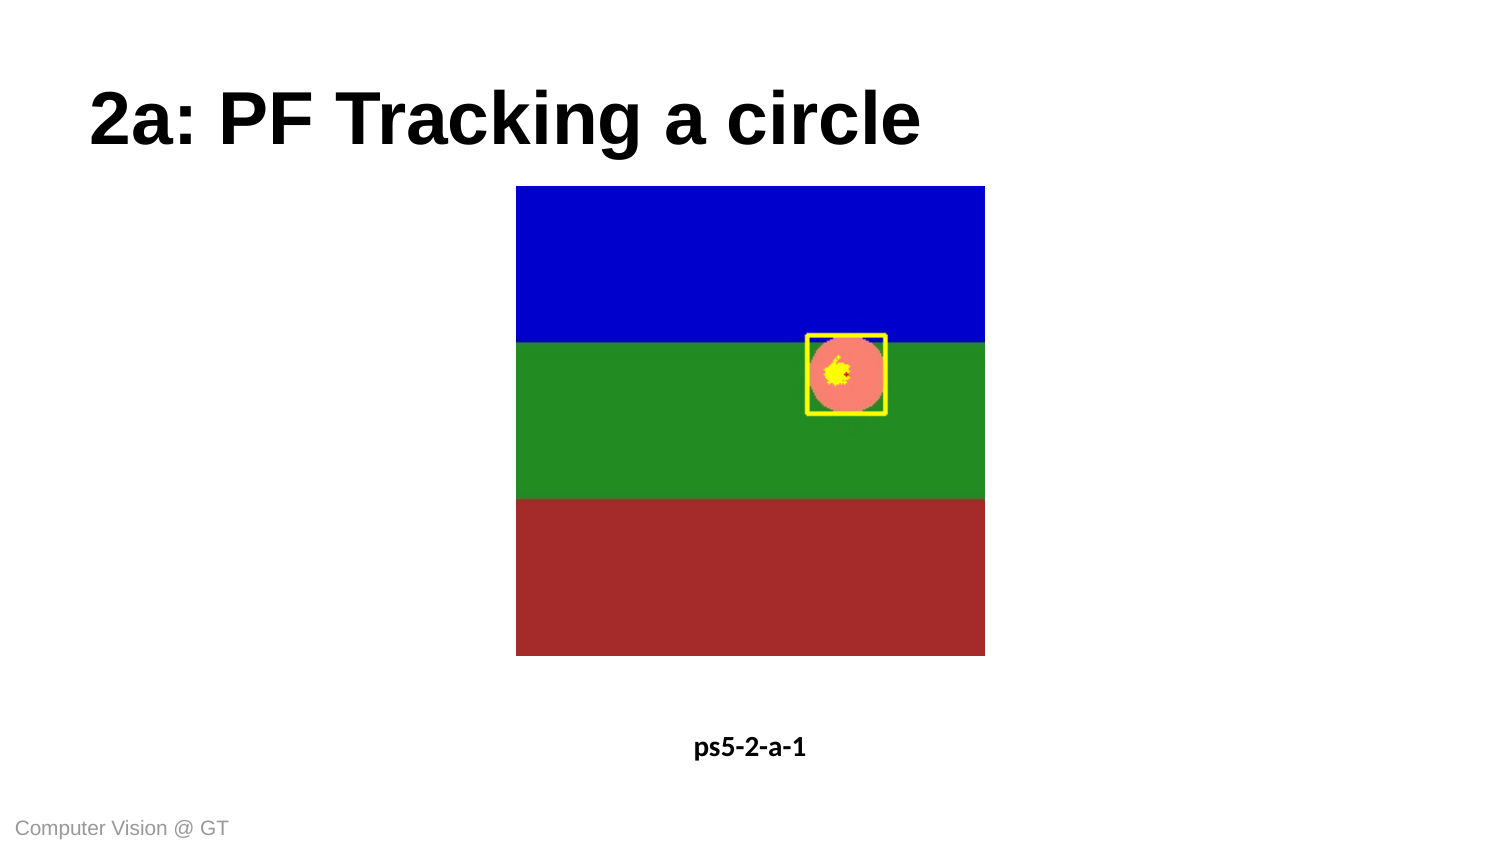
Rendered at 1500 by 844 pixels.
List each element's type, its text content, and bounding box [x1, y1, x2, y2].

text_box ps5-2-a-1 [428, 707, 1072, 791]
picture [515, 186, 985, 656]
text_box 2a: PF Tracking a circle [74, 33, 1425, 175]
text_box Computer Vision @ GT [0, 811, 421, 844]
